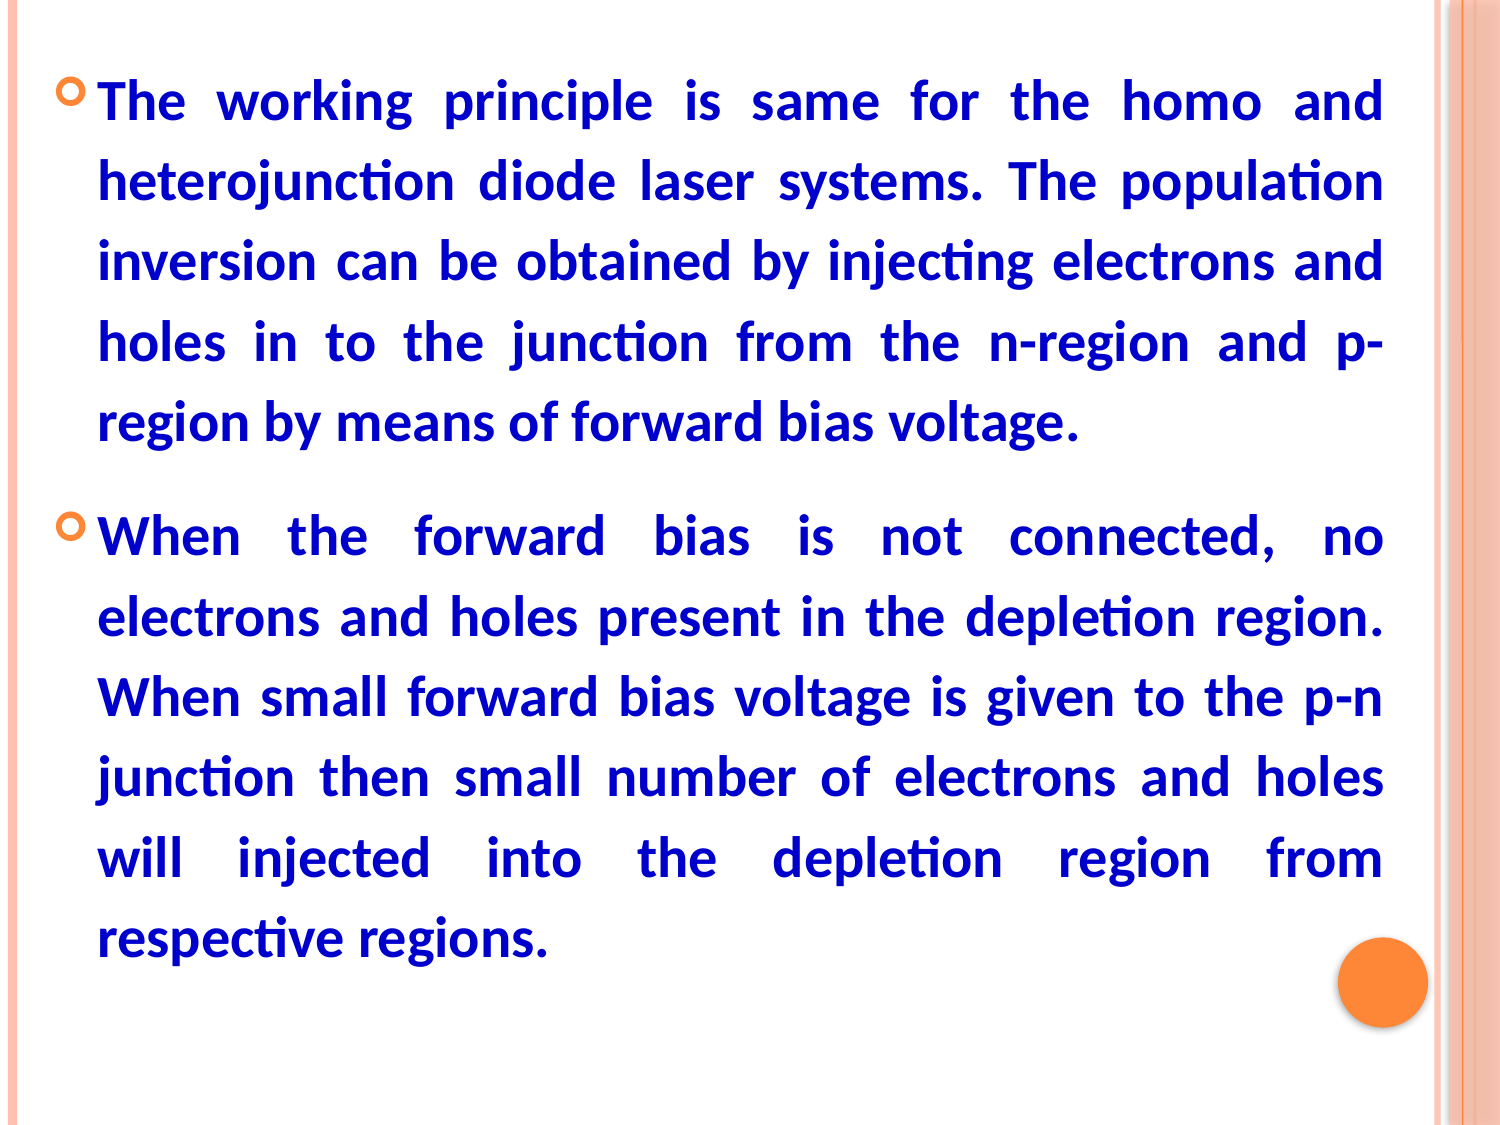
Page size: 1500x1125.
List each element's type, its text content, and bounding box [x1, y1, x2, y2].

list The working principle is same for the homo and heterojunction diode laser systems. The population inversion can be obtained by injecting electrons and holes in to the junction from the n-region and p-region by means of forward bias voltage. When the forward bias is not connected, no electrons and holes present in the depletion region. When small forward bias voltage is given to the p-n junction then small number of electrons and holes will injected into the depletion region from respective regions. [37, 43, 1400, 1082]
